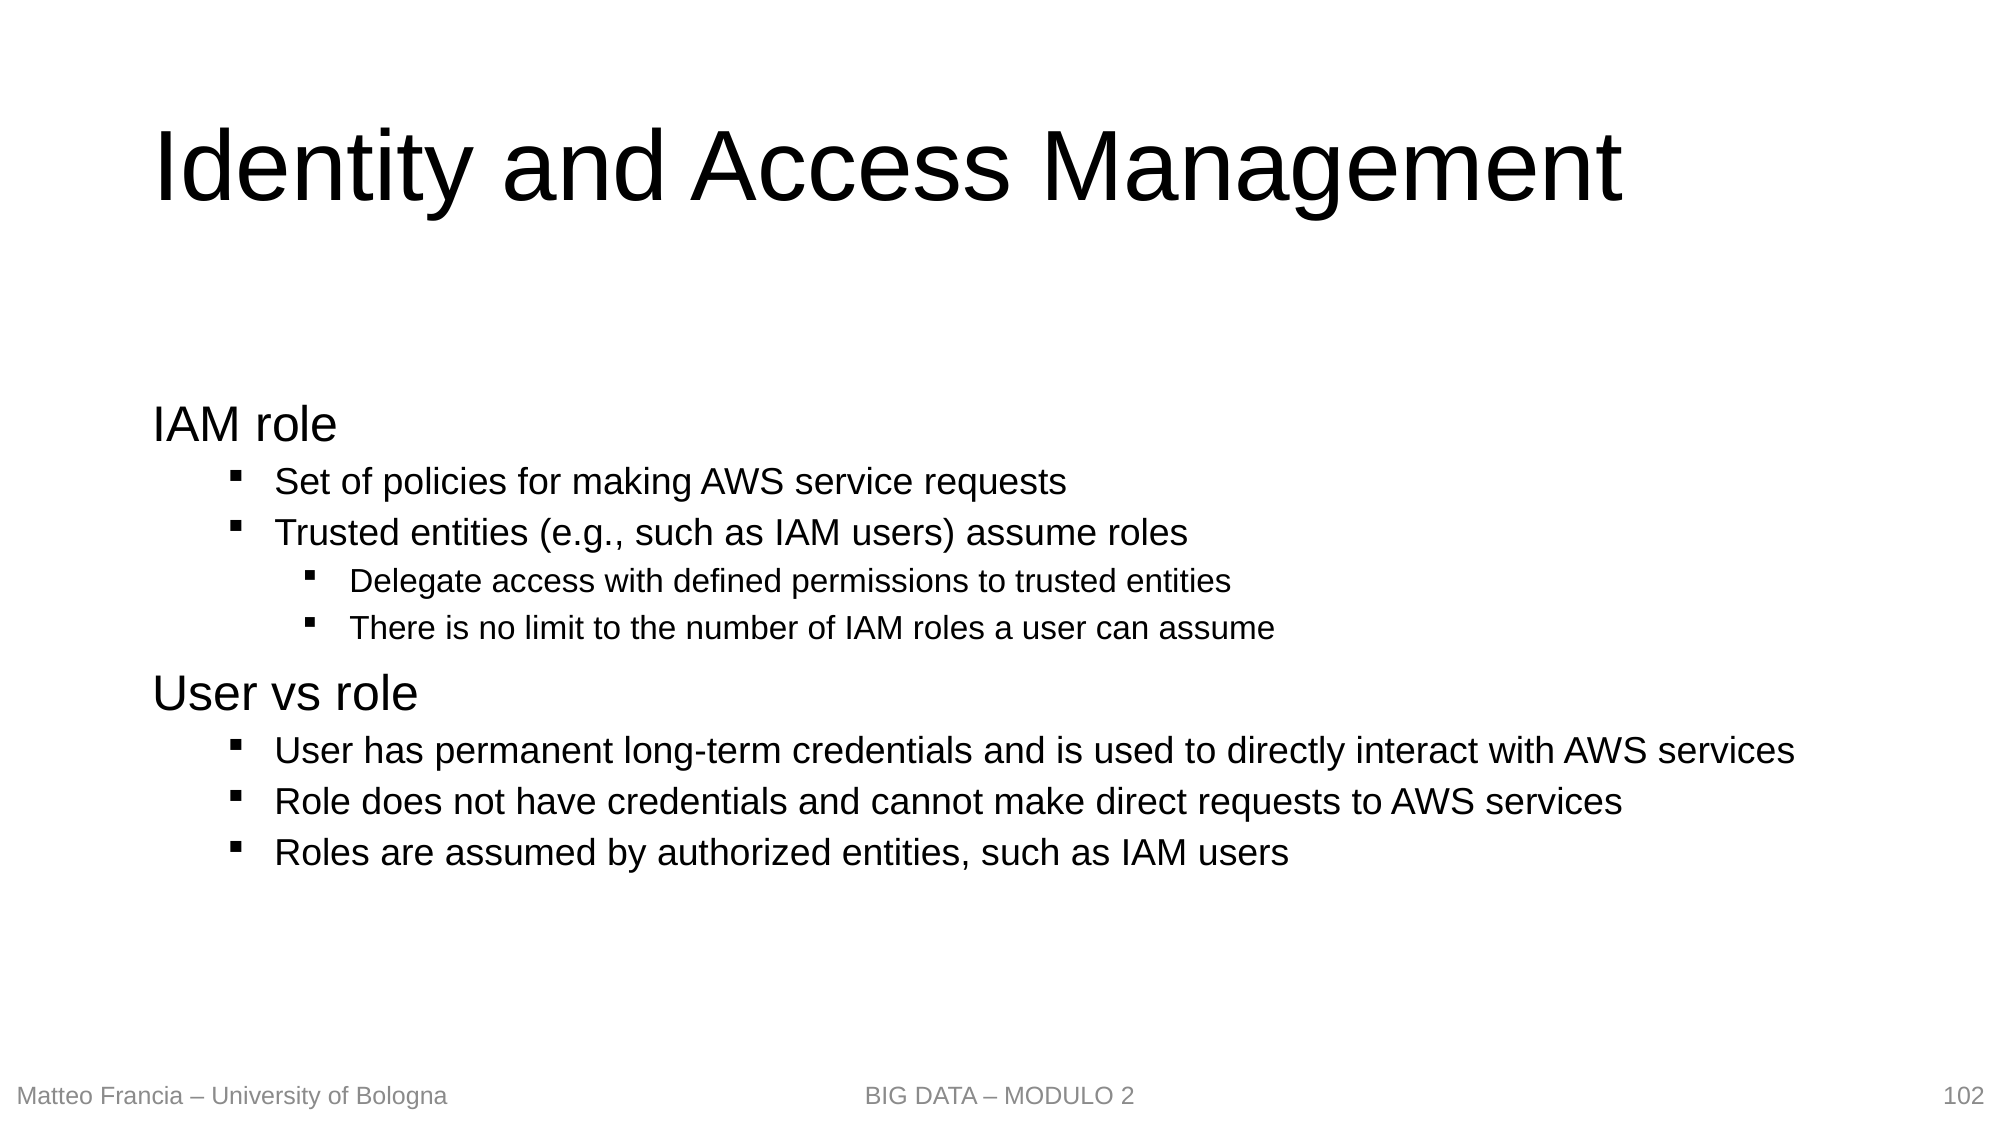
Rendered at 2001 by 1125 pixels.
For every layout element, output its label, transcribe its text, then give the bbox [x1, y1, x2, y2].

list IAM role Set of policies for making AWS service requests Trusted entities (e.g., such as IAM users) assume roles Delegate access with defined permissions to trusted entities There is no limit to the number of IAM roles a user can assume User vs role User has permanent long-term credentials and is used to directly interact with AWS services Role does not have credentials and cannot make direct requests to AWS services Roles are assumed by authorized entities, such as IAM users [137, 278, 1863, 993]
slide_number 102 [1550, 1065, 2000, 1125]
footer Matteo Francia – University of Bologna [0, 1065, 466, 1125]
title Identity and Access Management [137, 59, 1863, 278]
